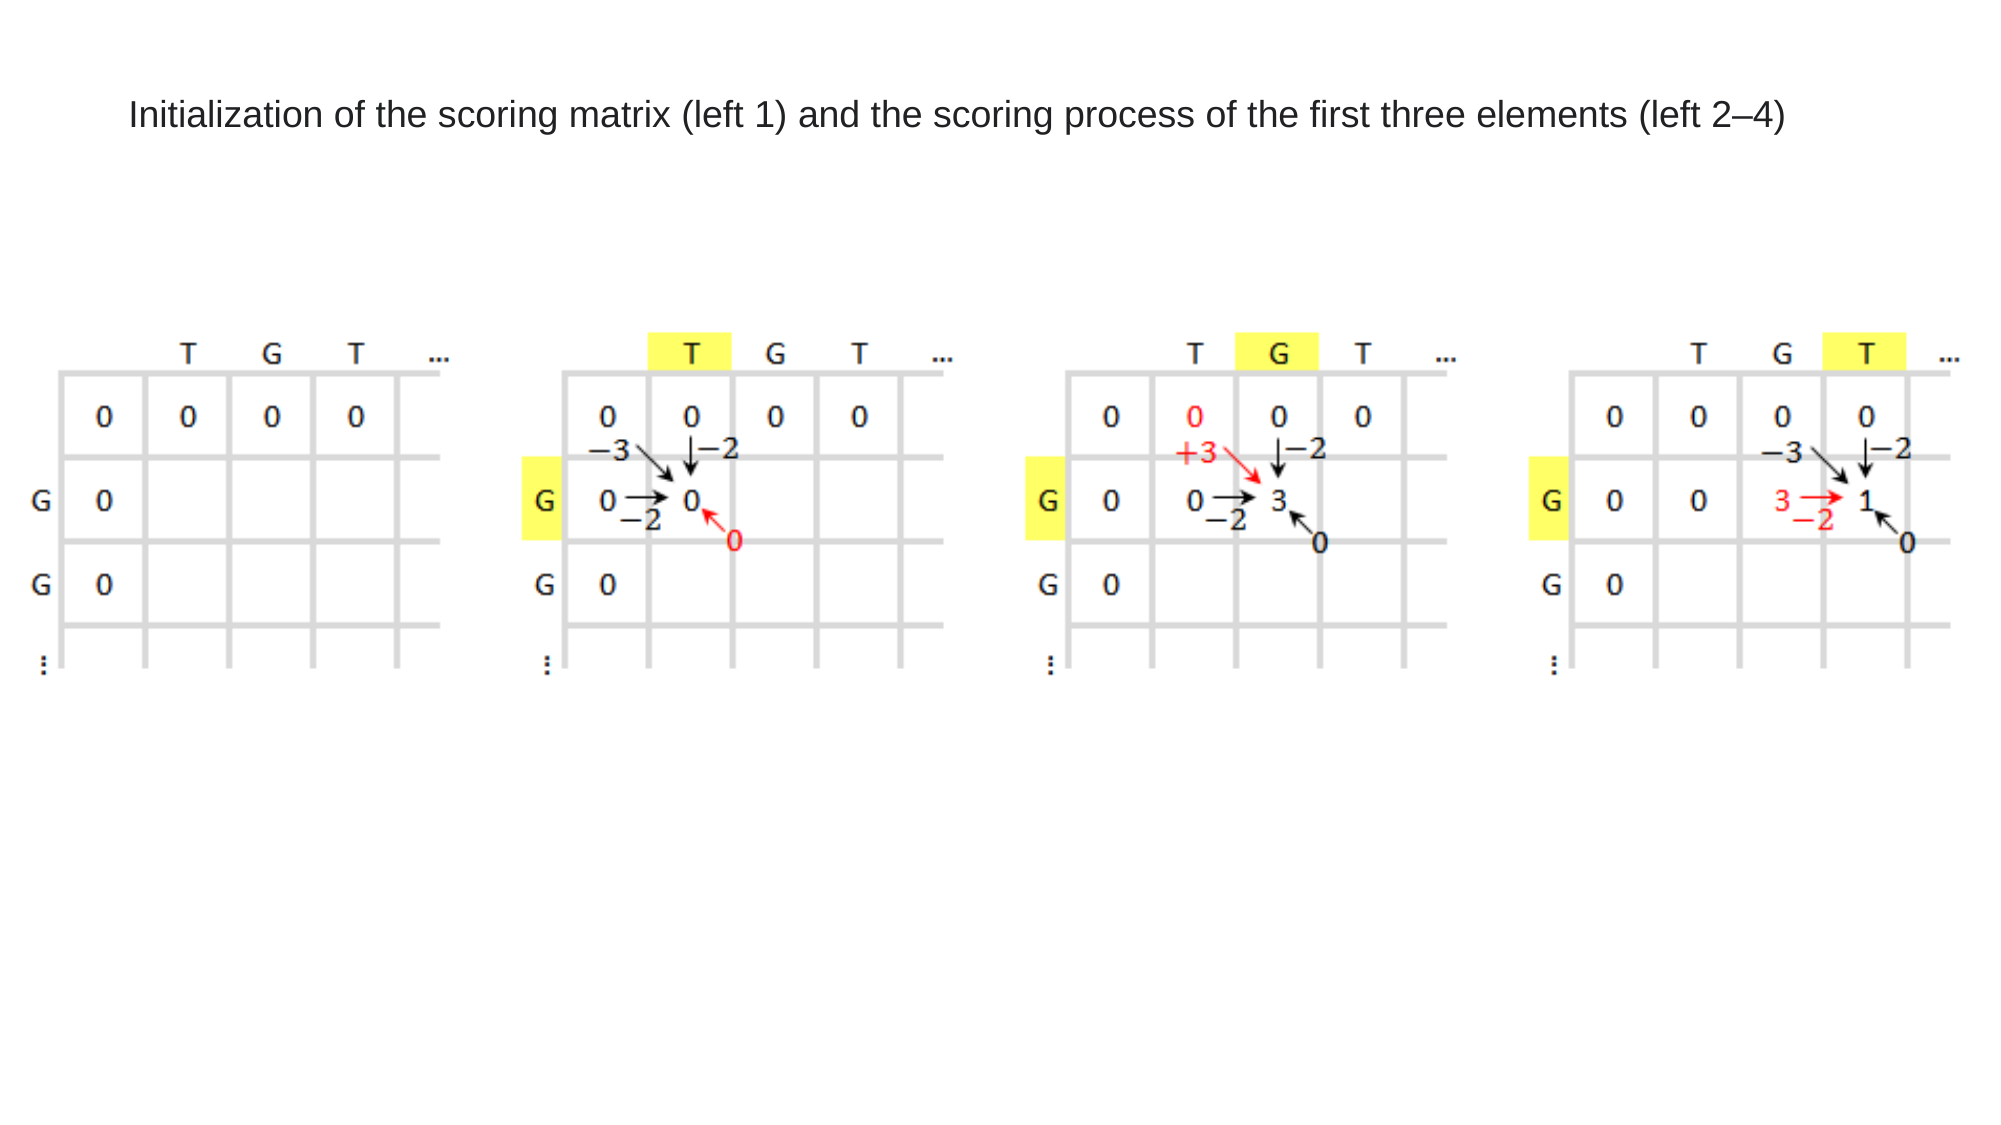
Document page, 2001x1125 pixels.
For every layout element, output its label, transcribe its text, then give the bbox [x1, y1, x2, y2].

text_box Initialization of the scoring matrix (left 1) and the scoring process of the first three elements (left 2–4) [113, 82, 1823, 142]
picture [0, 312, 1993, 711]
